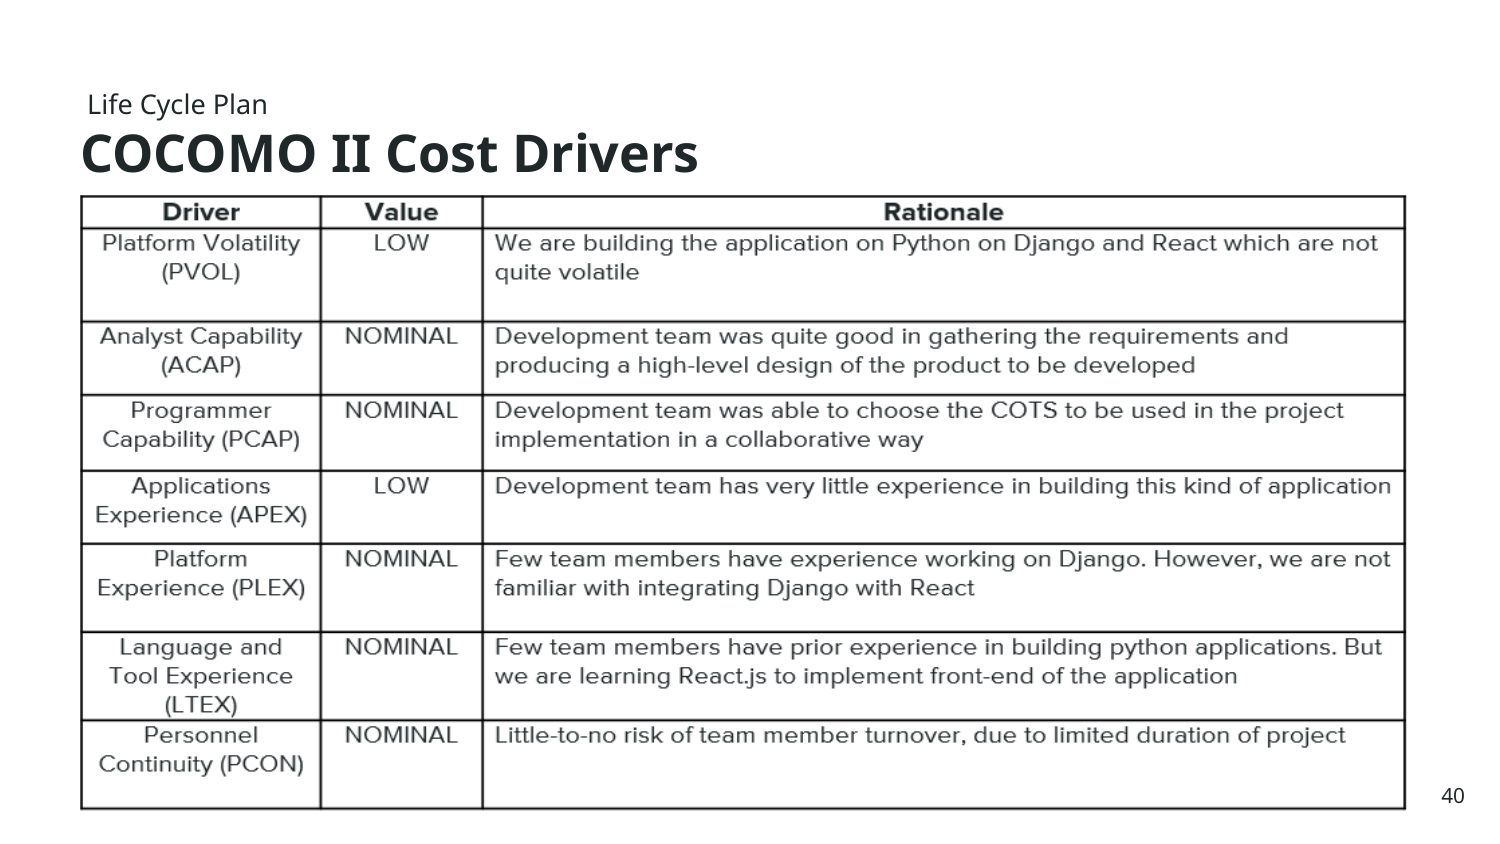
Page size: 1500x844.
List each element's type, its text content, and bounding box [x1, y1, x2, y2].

picture [75, 189, 1413, 817]
title Life Cycle Plan COCOMO II Cost Drivers [51, 72, 1449, 167]
slide_number ‹#› [1389, 764, 1480, 830]
